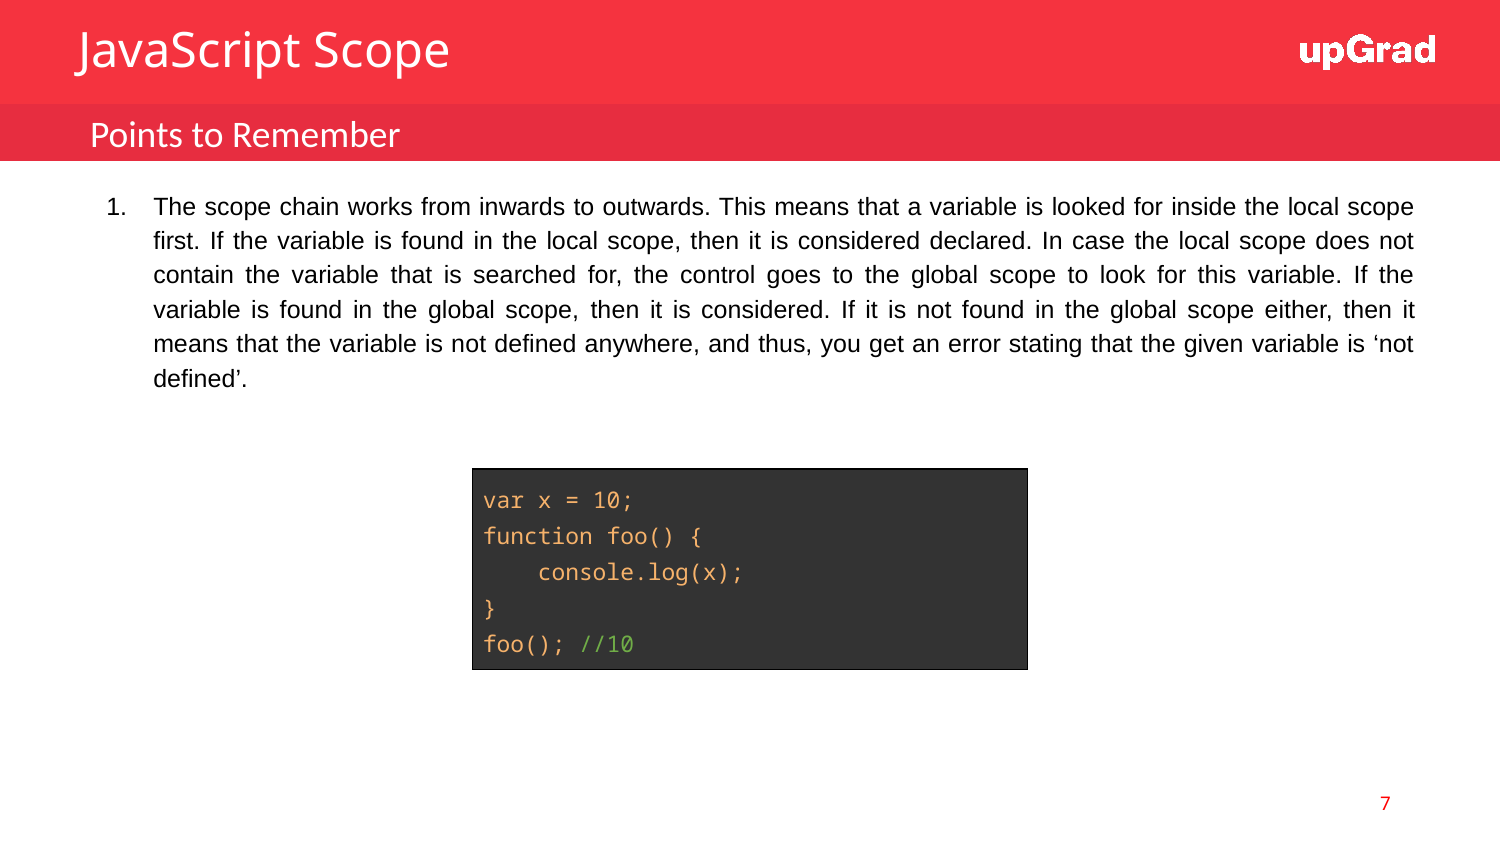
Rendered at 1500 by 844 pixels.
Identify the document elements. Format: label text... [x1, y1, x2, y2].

table_header var x = 10; function foo() { console.log(x); } foo(); //10 [473, 470, 1027, 669]
text_box The scope chain works from inwards to outwards. This means that a variable is looked for inside the local scope first. If the variable is found in the local scope, then it is considered declared. In case the local scope does not contain the variable that is searched for, the control goes to the global scope to look for this variable. If the variable is found in the global scope, then it is considered. If it is not found in the global scope either, then it means that the variable is not defined anywhere, and thus, you get an error stating that the given variable is ‘not defined’. [63, 177, 1433, 828]
picture [1300, 34, 1435, 70]
text_box JavaScript Scope [63, 20, 768, 87]
slide_number ‹#› [1068, 782, 1406, 828]
text_box Points to Remember [0, 104, 1500, 161]
